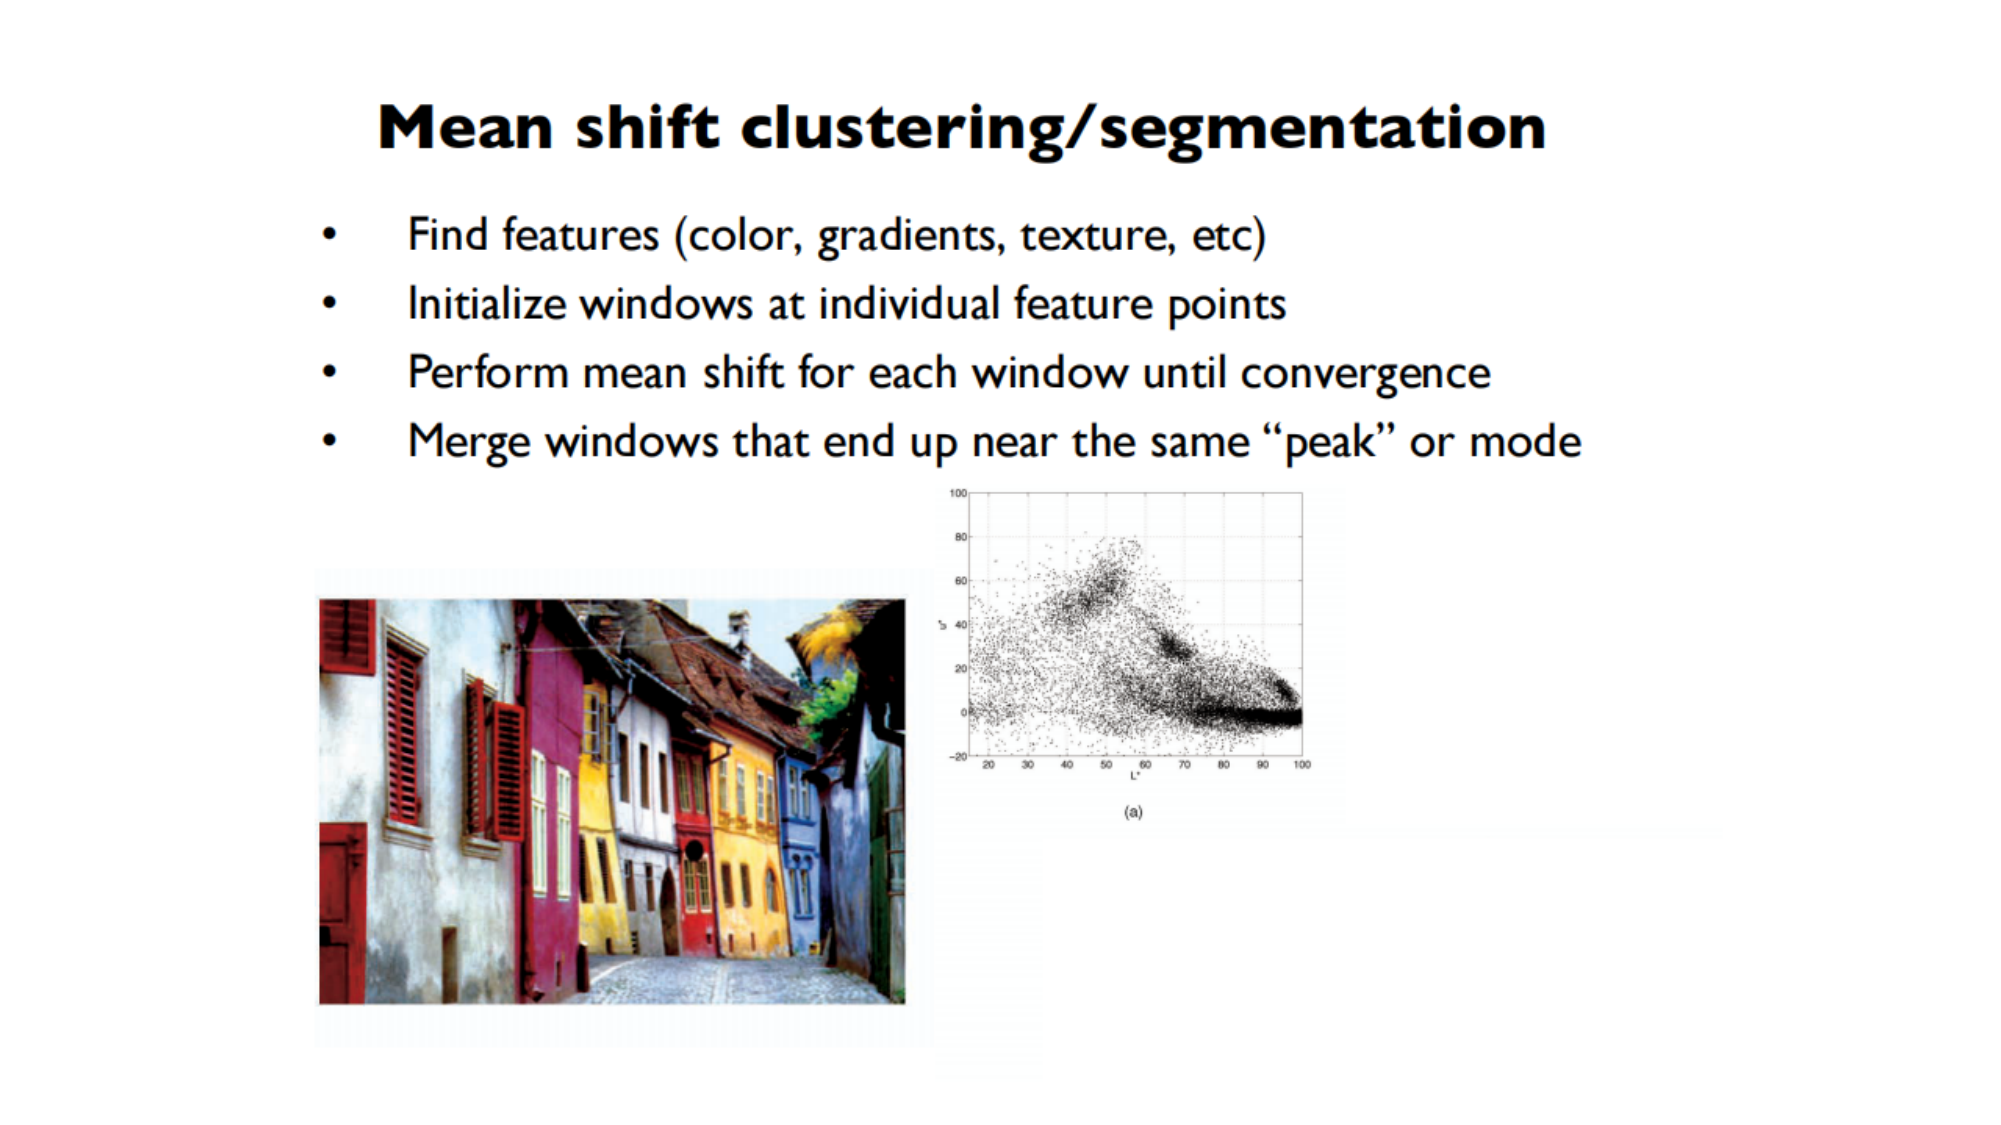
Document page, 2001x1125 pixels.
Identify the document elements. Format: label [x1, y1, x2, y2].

picture [229, 42, 1771, 1083]
